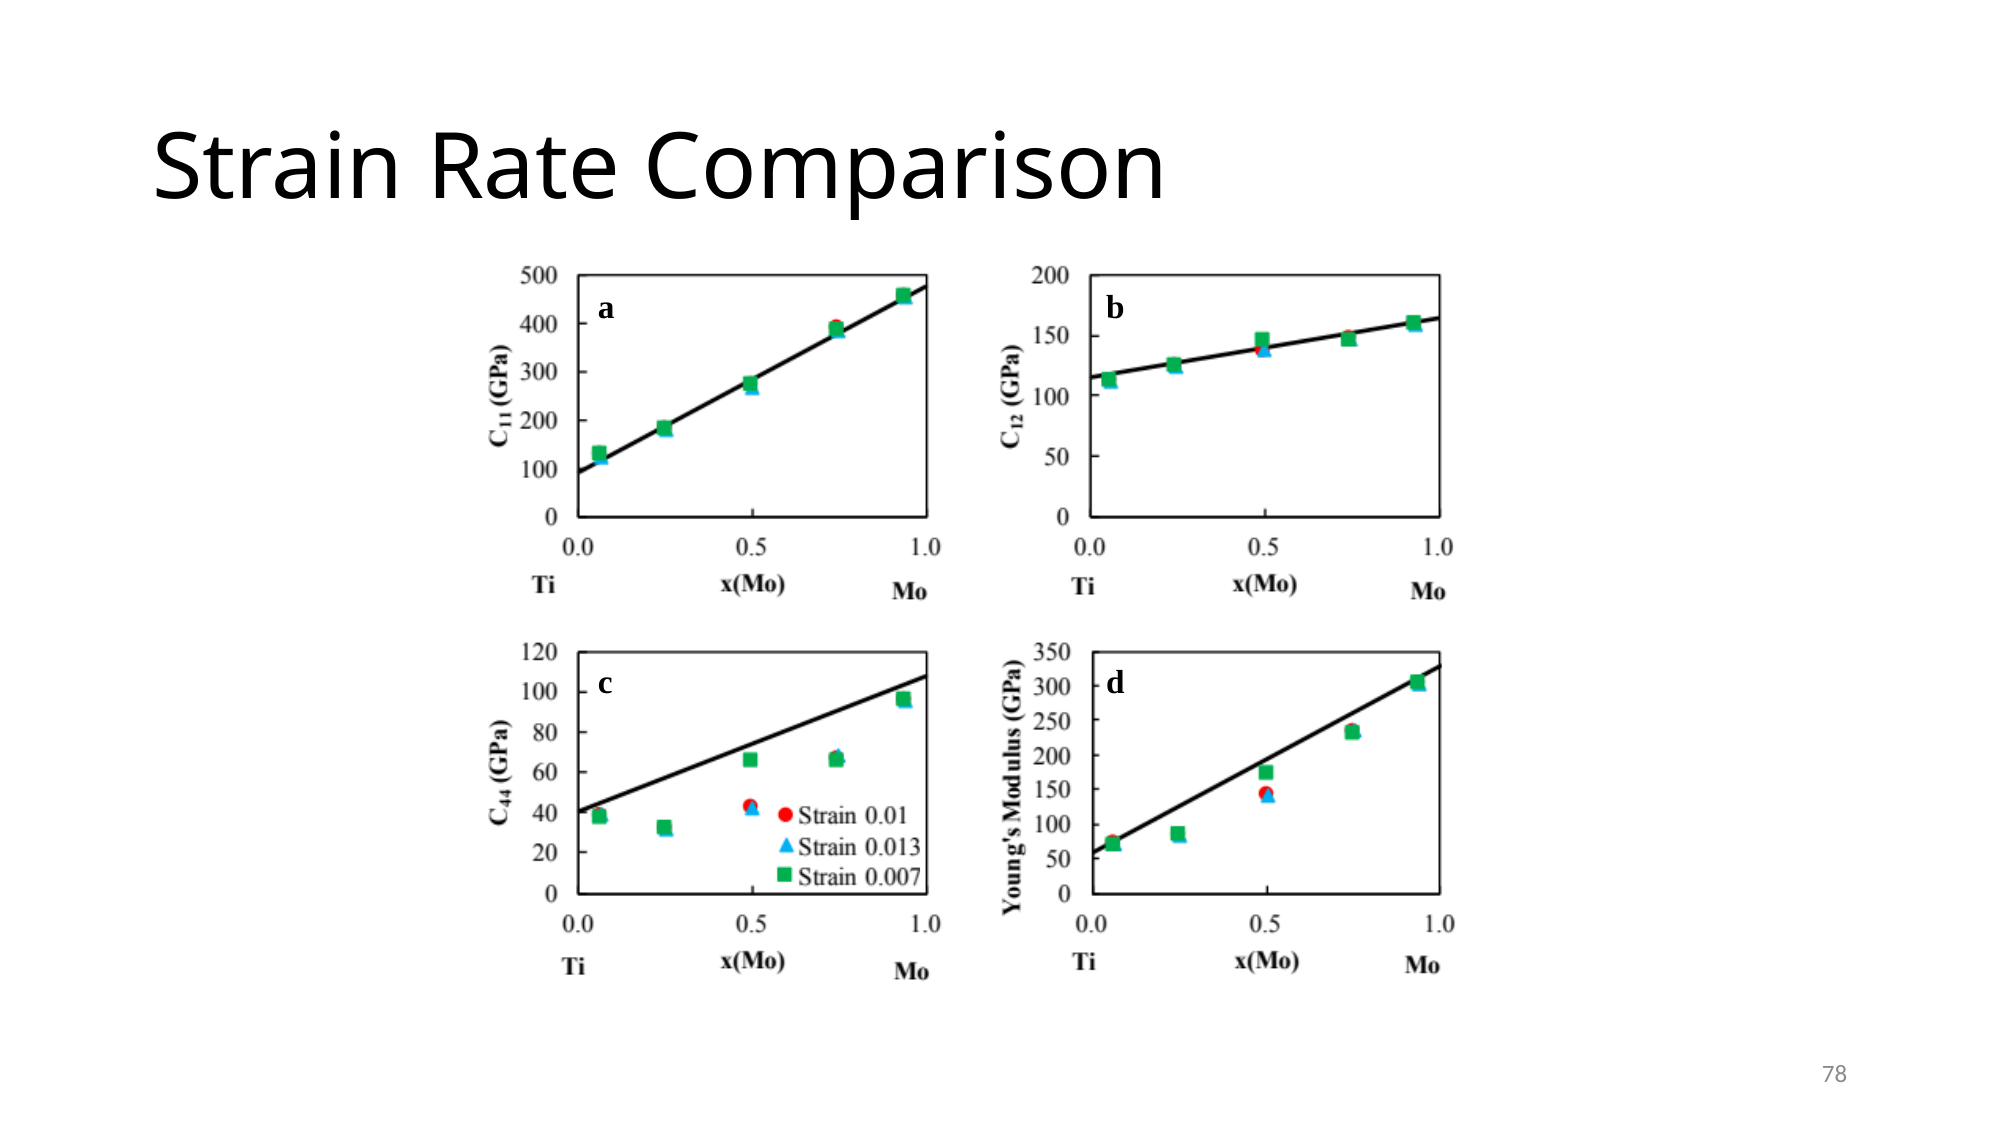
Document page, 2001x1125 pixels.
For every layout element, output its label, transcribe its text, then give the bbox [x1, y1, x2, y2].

title Strain Rate Comparison [137, 59, 1863, 278]
slide_number 78 [1412, 1042, 1863, 1103]
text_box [454, 249, 1480, 1002]
